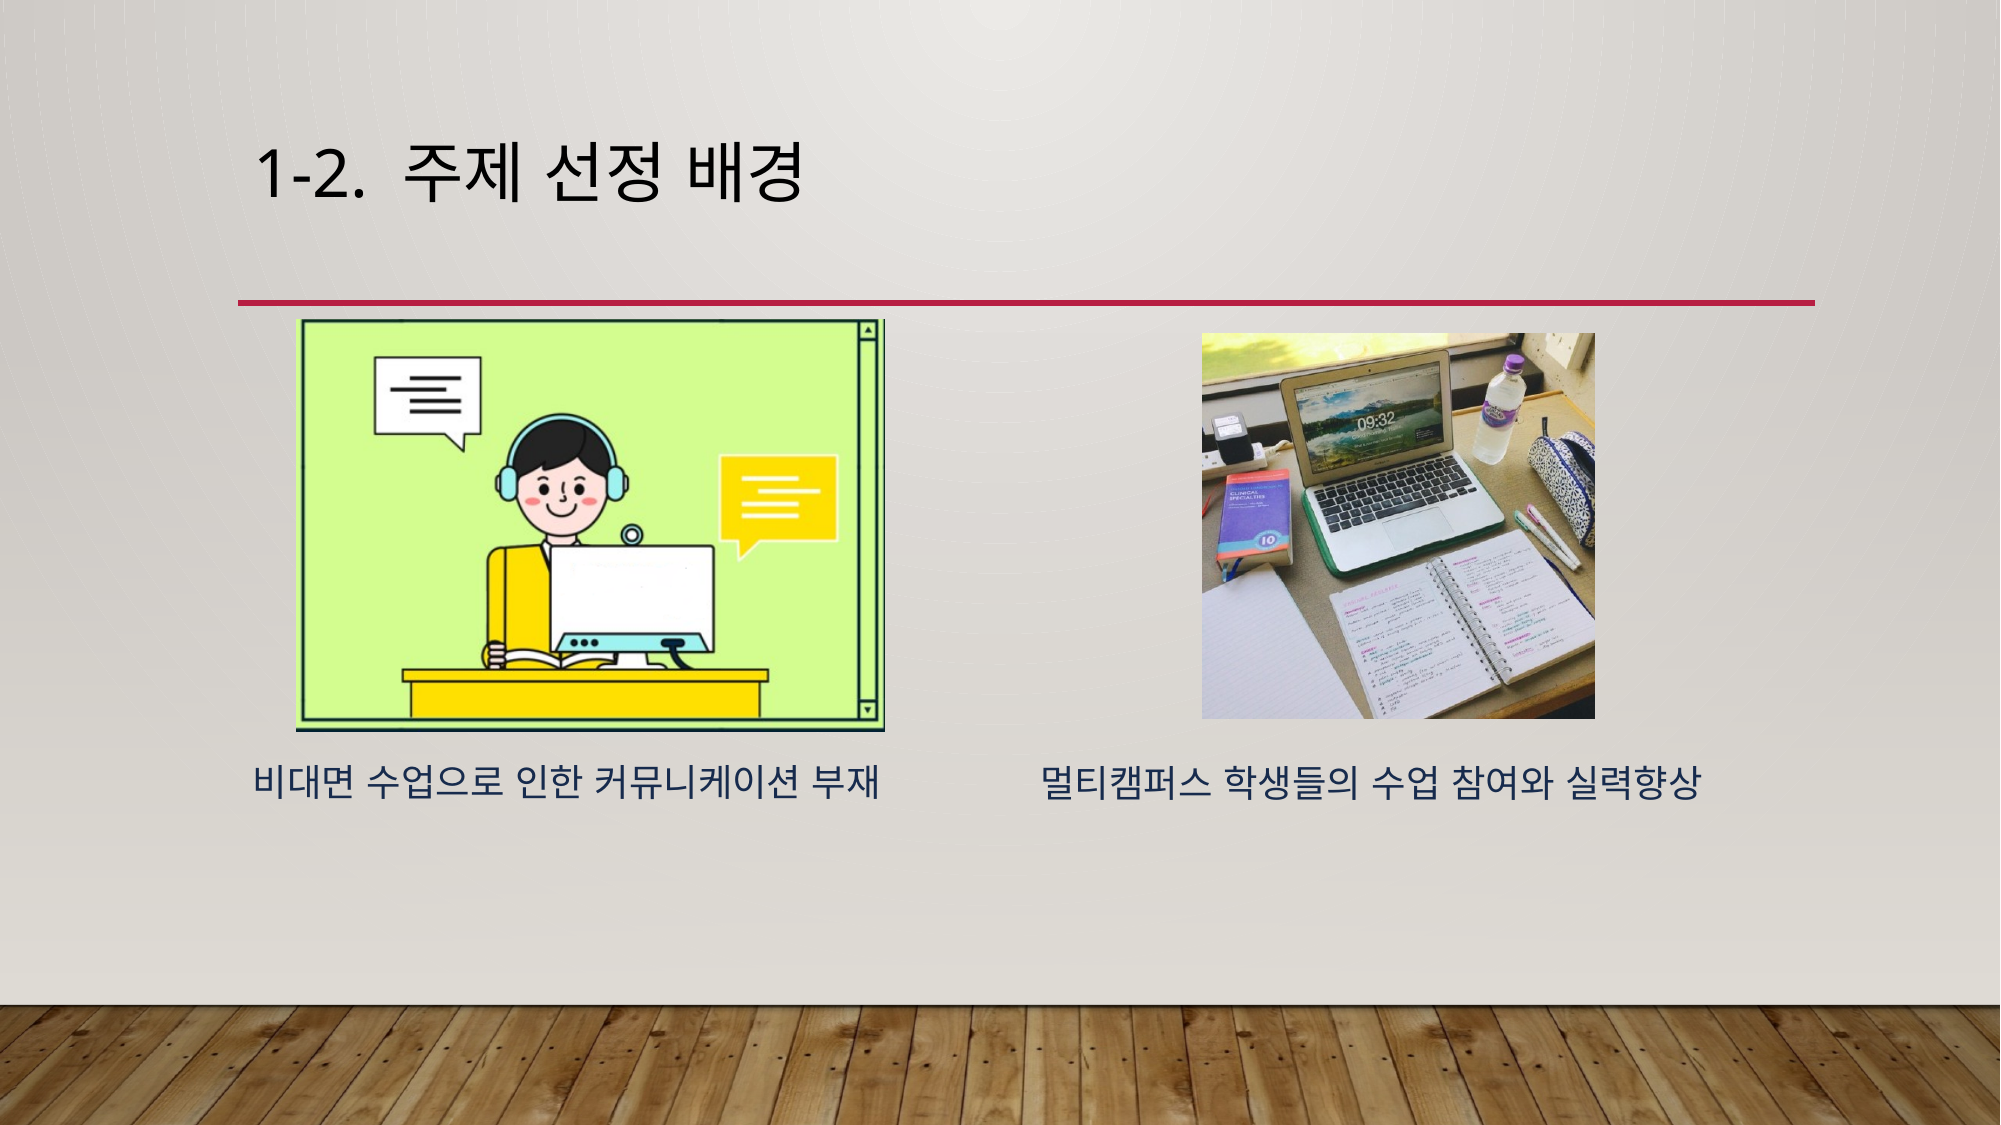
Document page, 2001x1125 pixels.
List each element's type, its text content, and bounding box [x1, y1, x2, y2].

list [296, 319, 885, 733]
picture [1201, 332, 1595, 719]
text_box 비대면 수업으로 인한 커뮤니케이션 부재 [238, 752, 948, 812]
picture [0, 1005, 2000, 1125]
title 1-2. 주제 선정 배경 [238, 131, 1814, 305]
text_box 멀티캠퍼스 학생들의 수업 참여와 실력향상 [1025, 752, 1868, 813]
